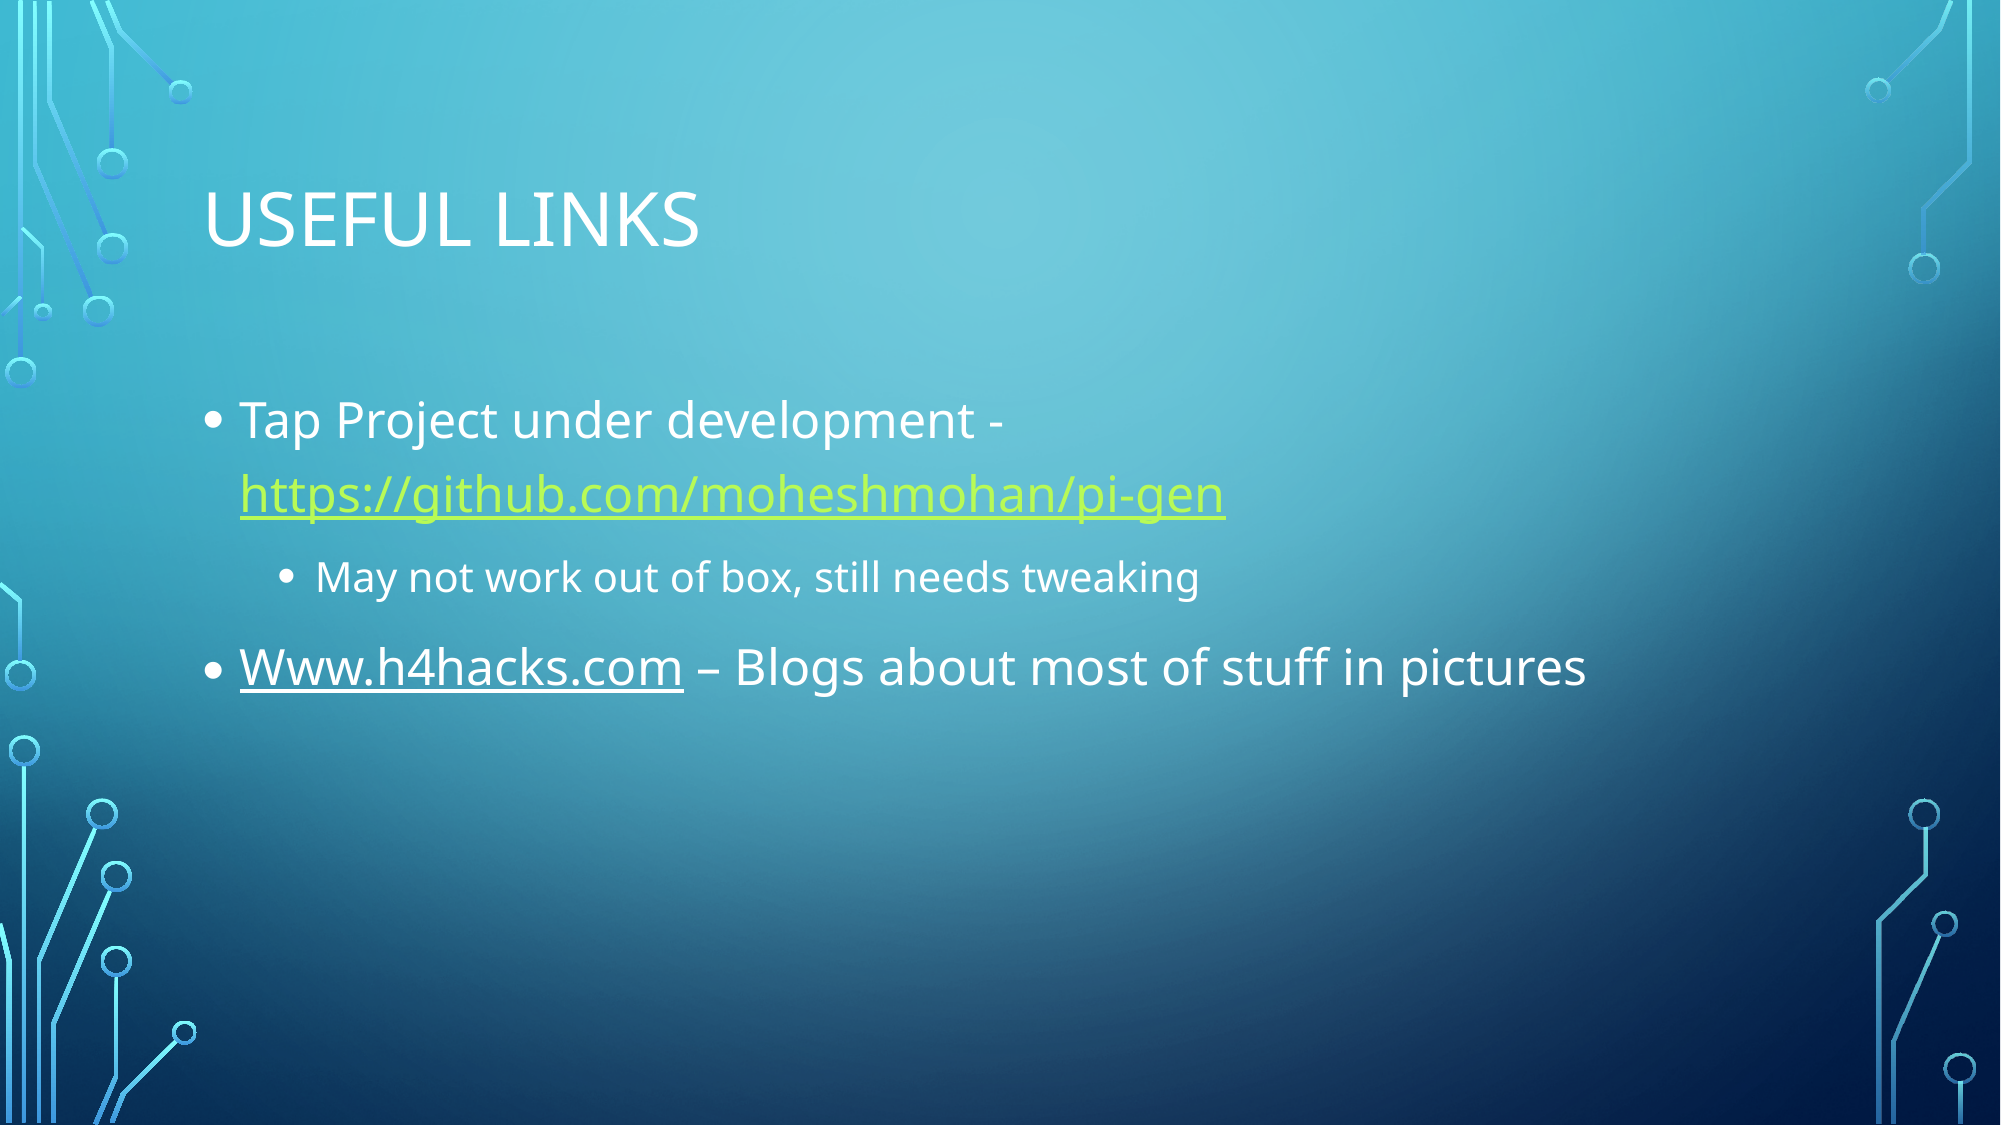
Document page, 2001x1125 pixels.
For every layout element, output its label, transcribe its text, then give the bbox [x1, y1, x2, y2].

list Tap Project under development - https://github.com/moheshmohan/pi-gen May not work out of box, still needs tweaking Www.h4hacks.com – Blogs about most of stuff in pictures [187, 369, 1813, 950]
title Useful links [187, 101, 1813, 344]
